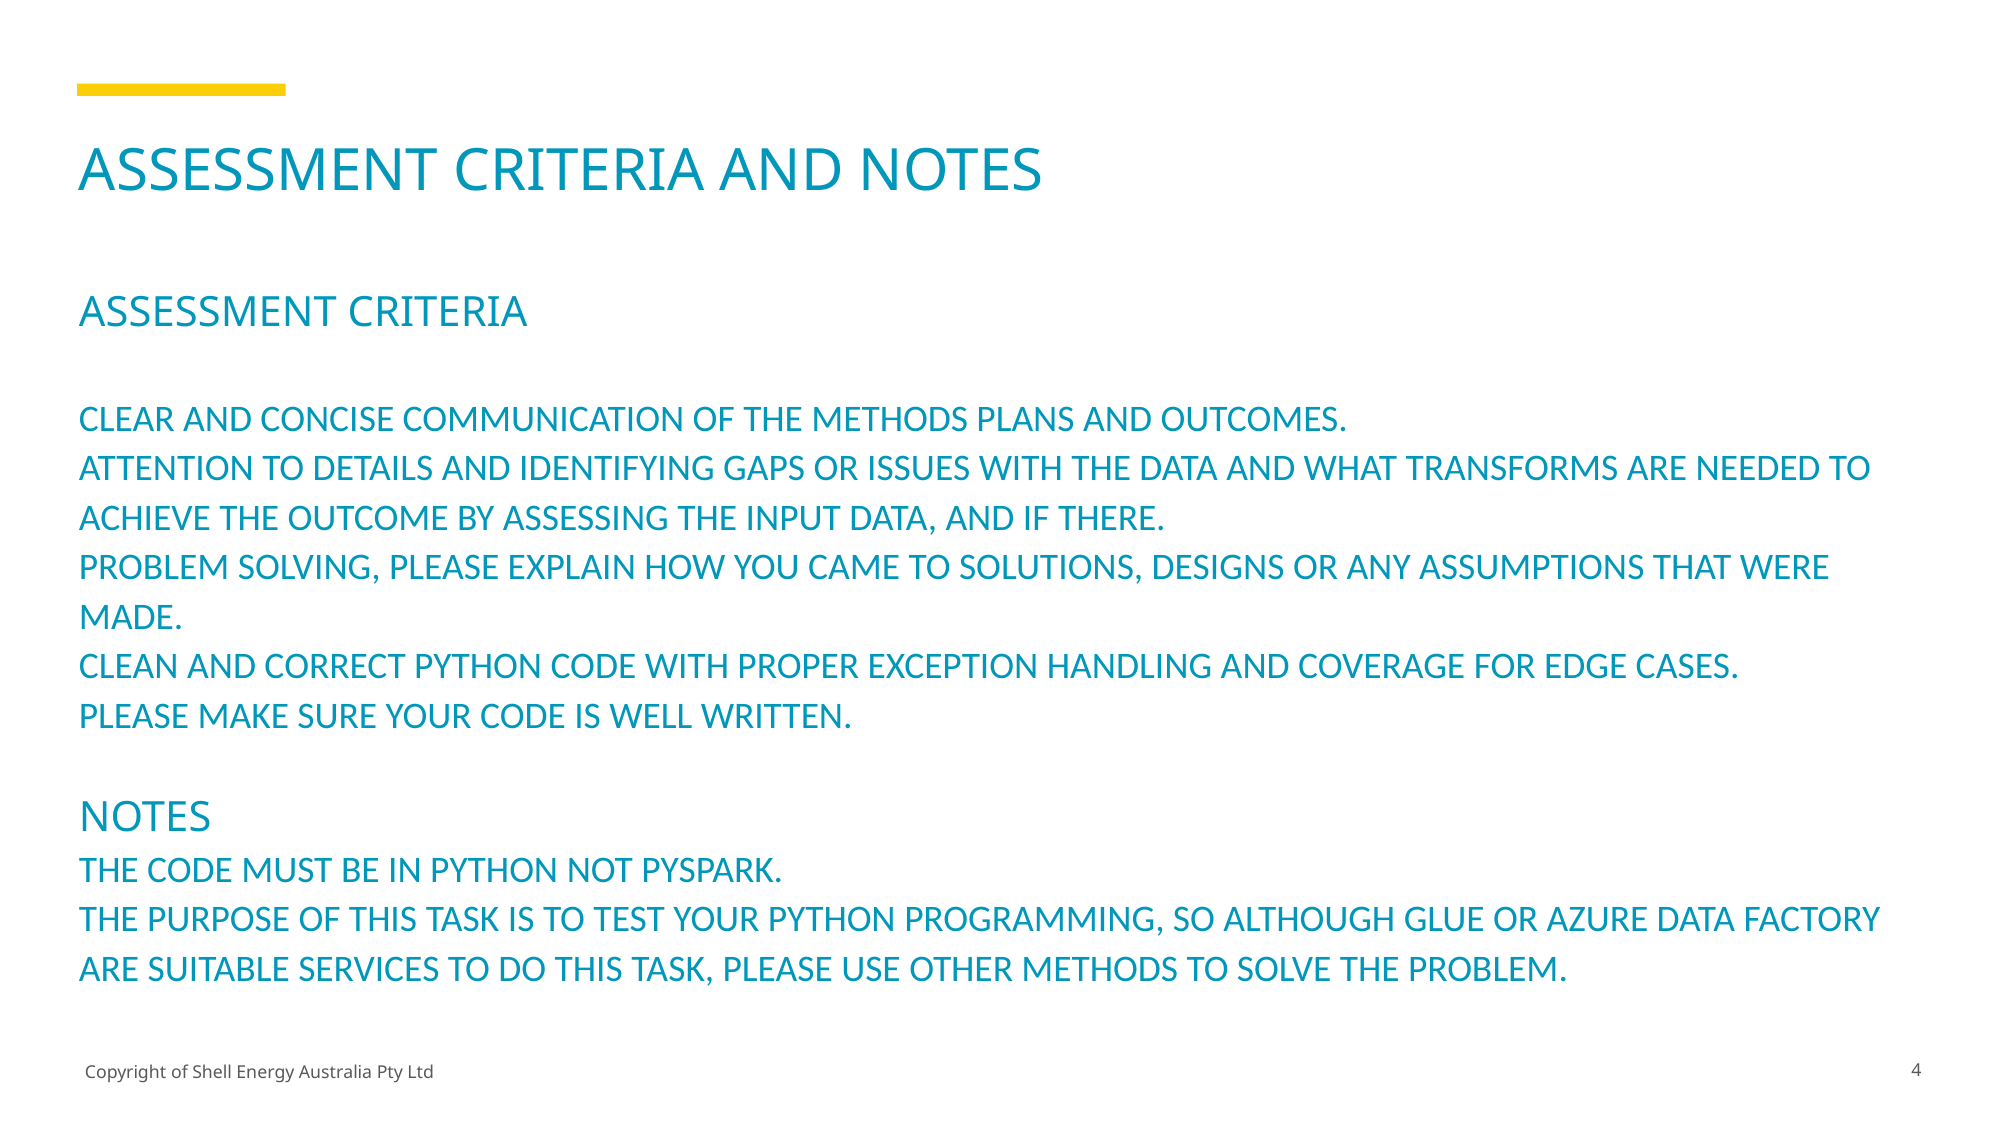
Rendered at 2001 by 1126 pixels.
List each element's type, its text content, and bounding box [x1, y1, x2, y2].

title Assessment Criteria and notes Assessment criteria Clear and concise communication of the methods plans and outcomes. Attention to details and identifying gaps or issues with the data and what transforms are needed to achieve the outcome by assessing the input data, and if there. Problem solving, please explain how you came to solutions, designs or any assumptions that were made. Clean and correct python code with proper exception handling and coverage for edge cases. Please make sure your code is well written. NOTES The code must be in python not pyspark. The purpose of this task is to test your python programming, so although Glue or Azure Data Factory are suitable services to do this task, please use other methods to solve the problem. [78, 125, 1922, 209]
slide_number 4 [1835, 1053, 1922, 1089]
